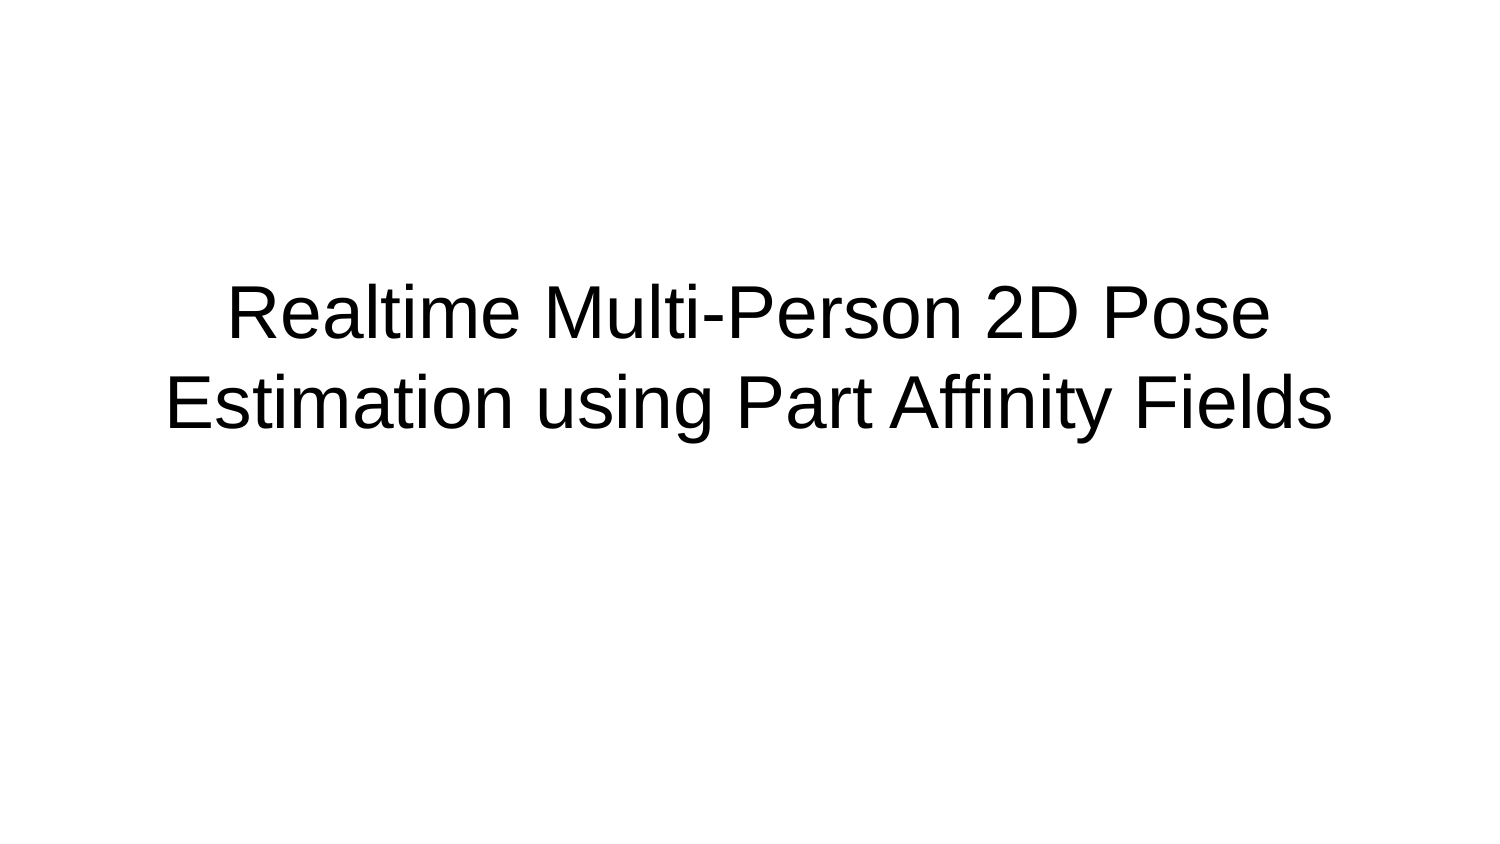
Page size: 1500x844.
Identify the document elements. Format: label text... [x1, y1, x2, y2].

title Realtime Multi-Person 2D Pose Estimation using Part Affinity Fields [51, 122, 1449, 459]
